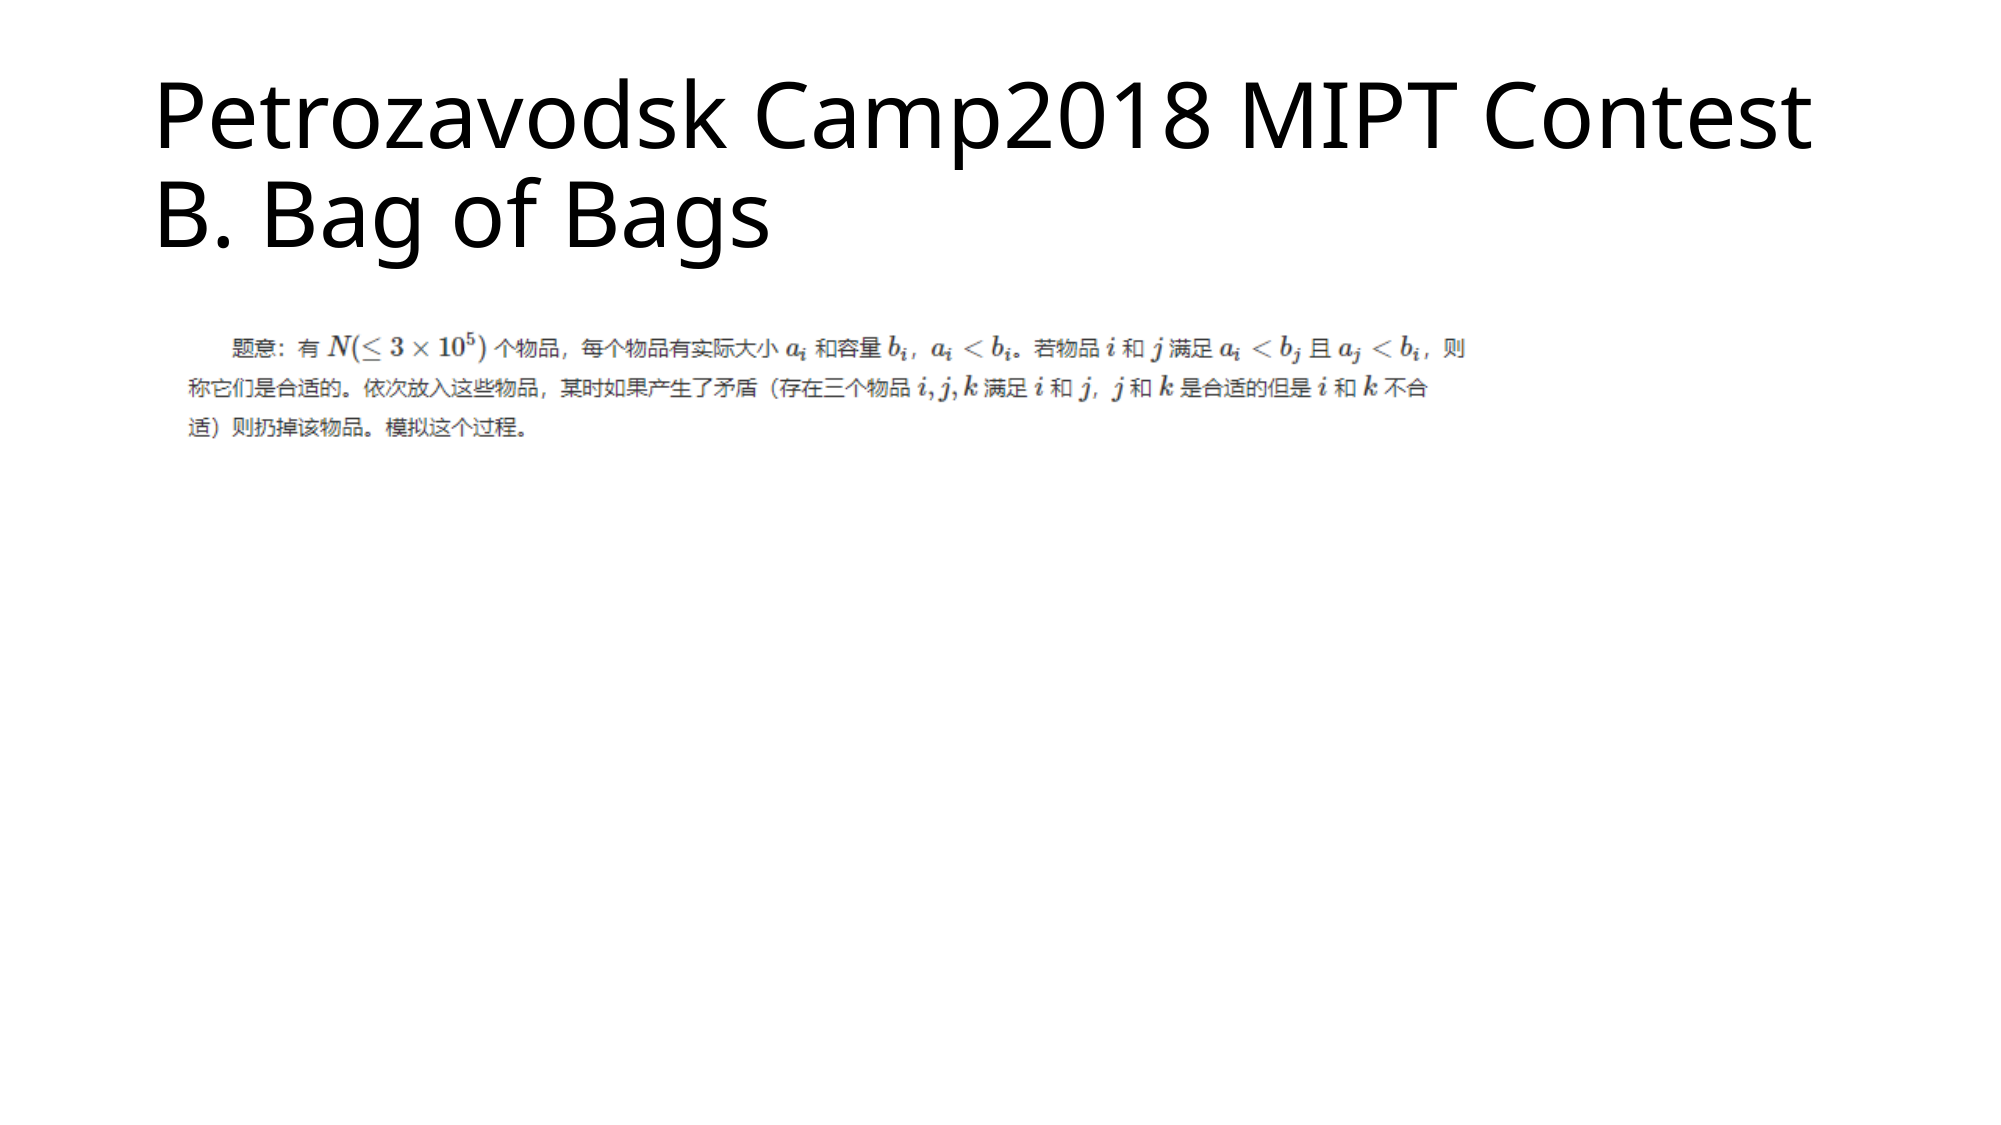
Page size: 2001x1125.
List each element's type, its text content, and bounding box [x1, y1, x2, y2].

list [166, 320, 1487, 448]
title Petrozavodsk Camp2018 MIPT Contest B. Bag of Bags [137, 59, 1863, 278]
